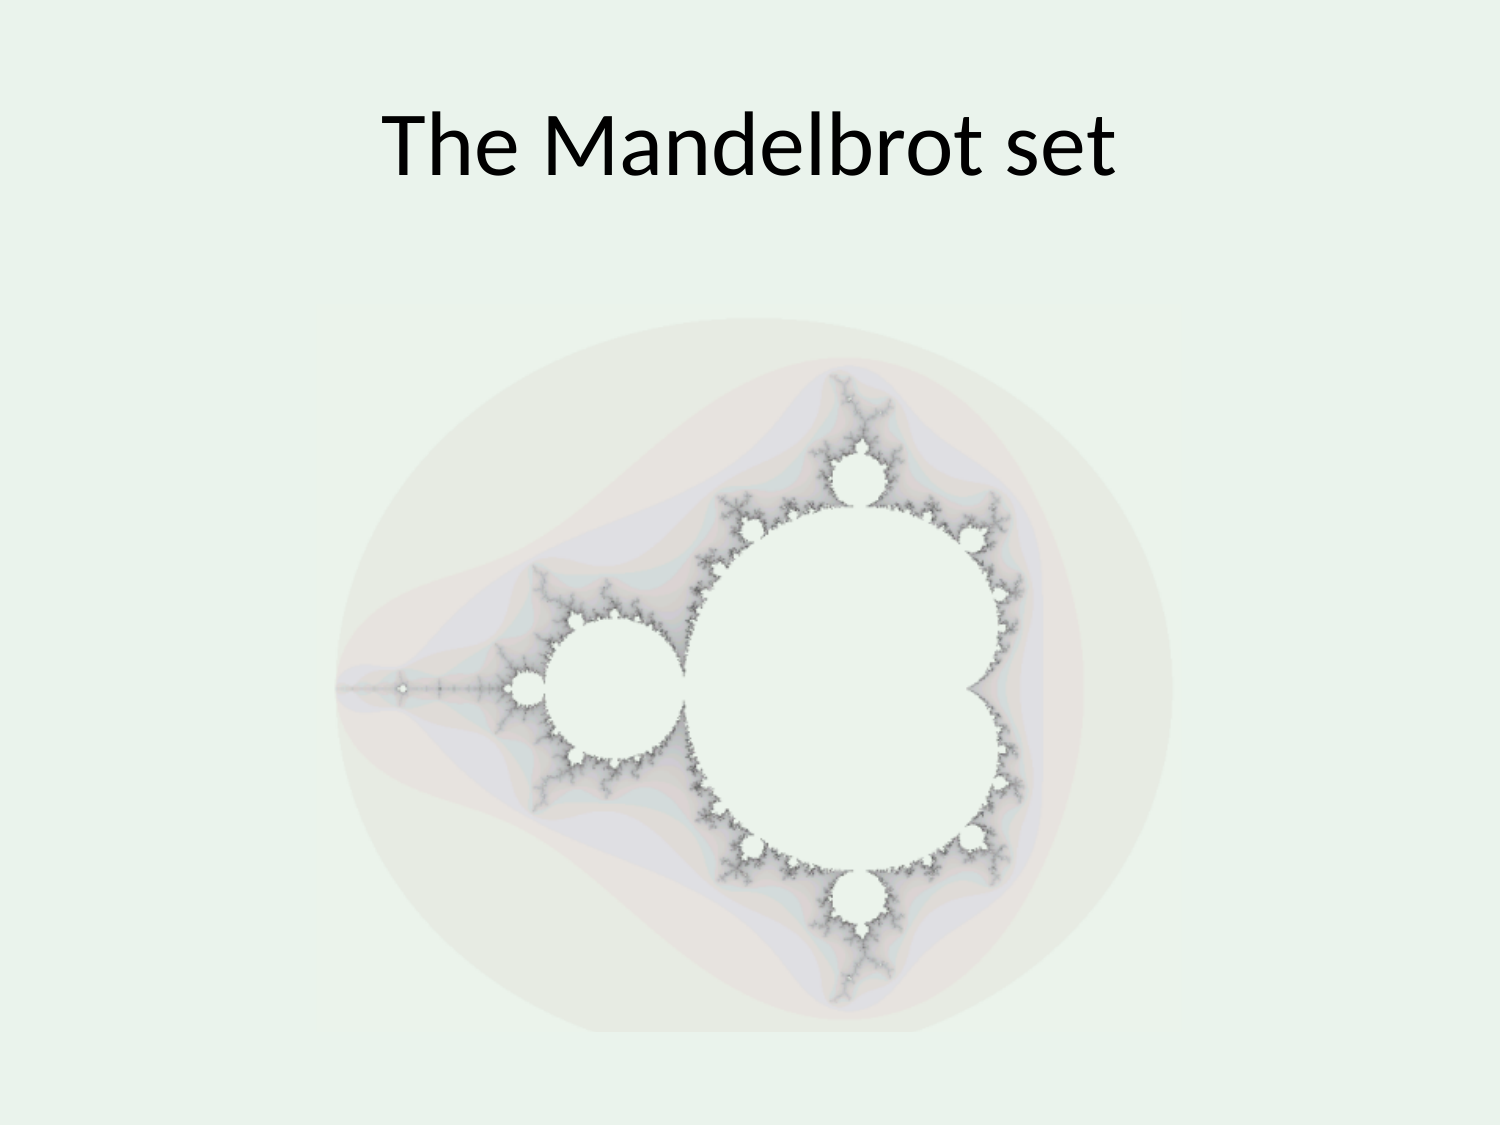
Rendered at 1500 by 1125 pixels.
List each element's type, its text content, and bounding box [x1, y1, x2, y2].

title The Mandelbrot set [75, 45, 1425, 233]
picture [316, 303, 1182, 1032]
